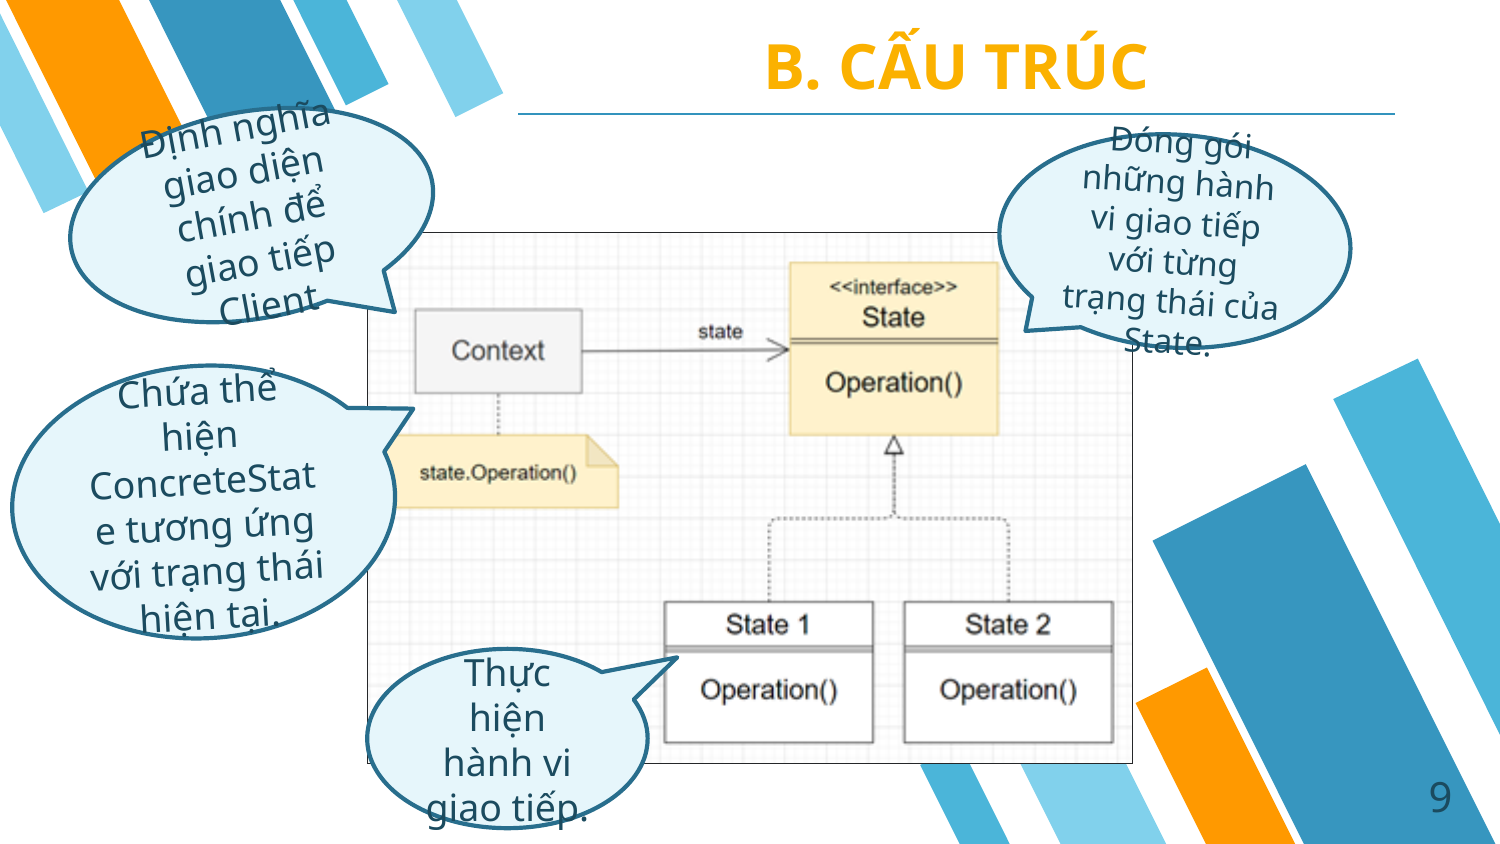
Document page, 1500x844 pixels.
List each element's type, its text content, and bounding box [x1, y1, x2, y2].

slide_number 9 [1377, 755, 1468, 821]
text_box Chứa thể hiện ConcreteState tương ứng với trạng thái hiện tại. [10, 363, 361, 641]
text_box Đóng gói những hành vi giao tiếp với từng trạng thái của State. [997, 132, 1353, 351]
picture [366, 232, 1133, 764]
list B. CẤU TRÚC [459, 23, 1454, 106]
text_box Thực hiện hành vi giao tiếp. [374, 771, 641, 831]
text_box Định nghĩa giao diện chính để giao tiếp Client [68, 105, 436, 325]
